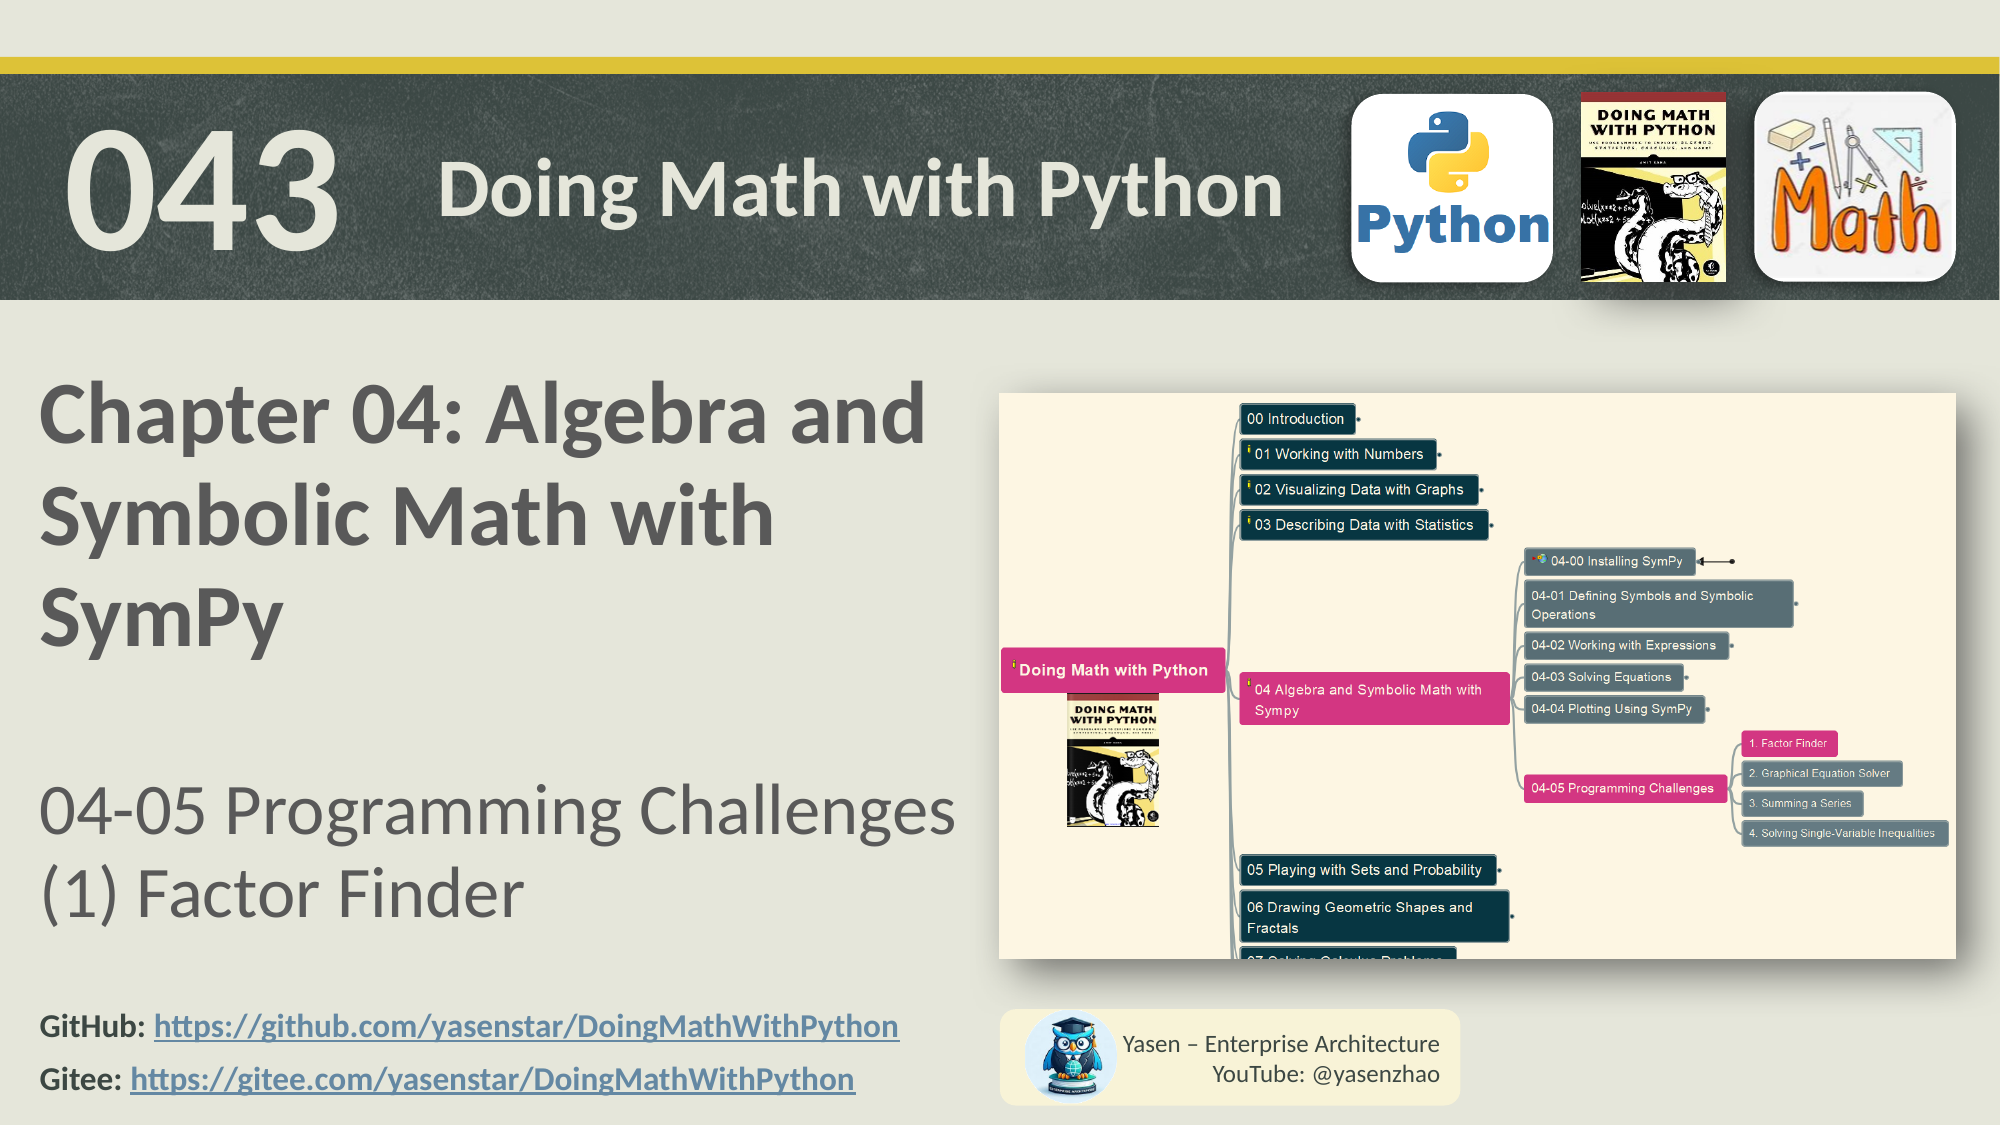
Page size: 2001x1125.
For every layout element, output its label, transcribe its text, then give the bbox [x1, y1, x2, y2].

text_box Chapter 04: Algebra and Symbolic Math with SymPy 04-05 Programming Challenges (1) Factor Finder [24, 355, 1034, 942]
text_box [999, 1009, 1461, 1106]
title Doing Math with Python [422, 76, 1323, 300]
picture [0, 74, 2000, 300]
text_box GitHub: https://github.com/yasenstar/DoingMathWithPython Gitee: https://gitee.com/yasenstar/DoingMathWithPython [24, 997, 950, 1112]
text_box 043 [48, 132, 359, 244]
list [999, 393, 1956, 959]
